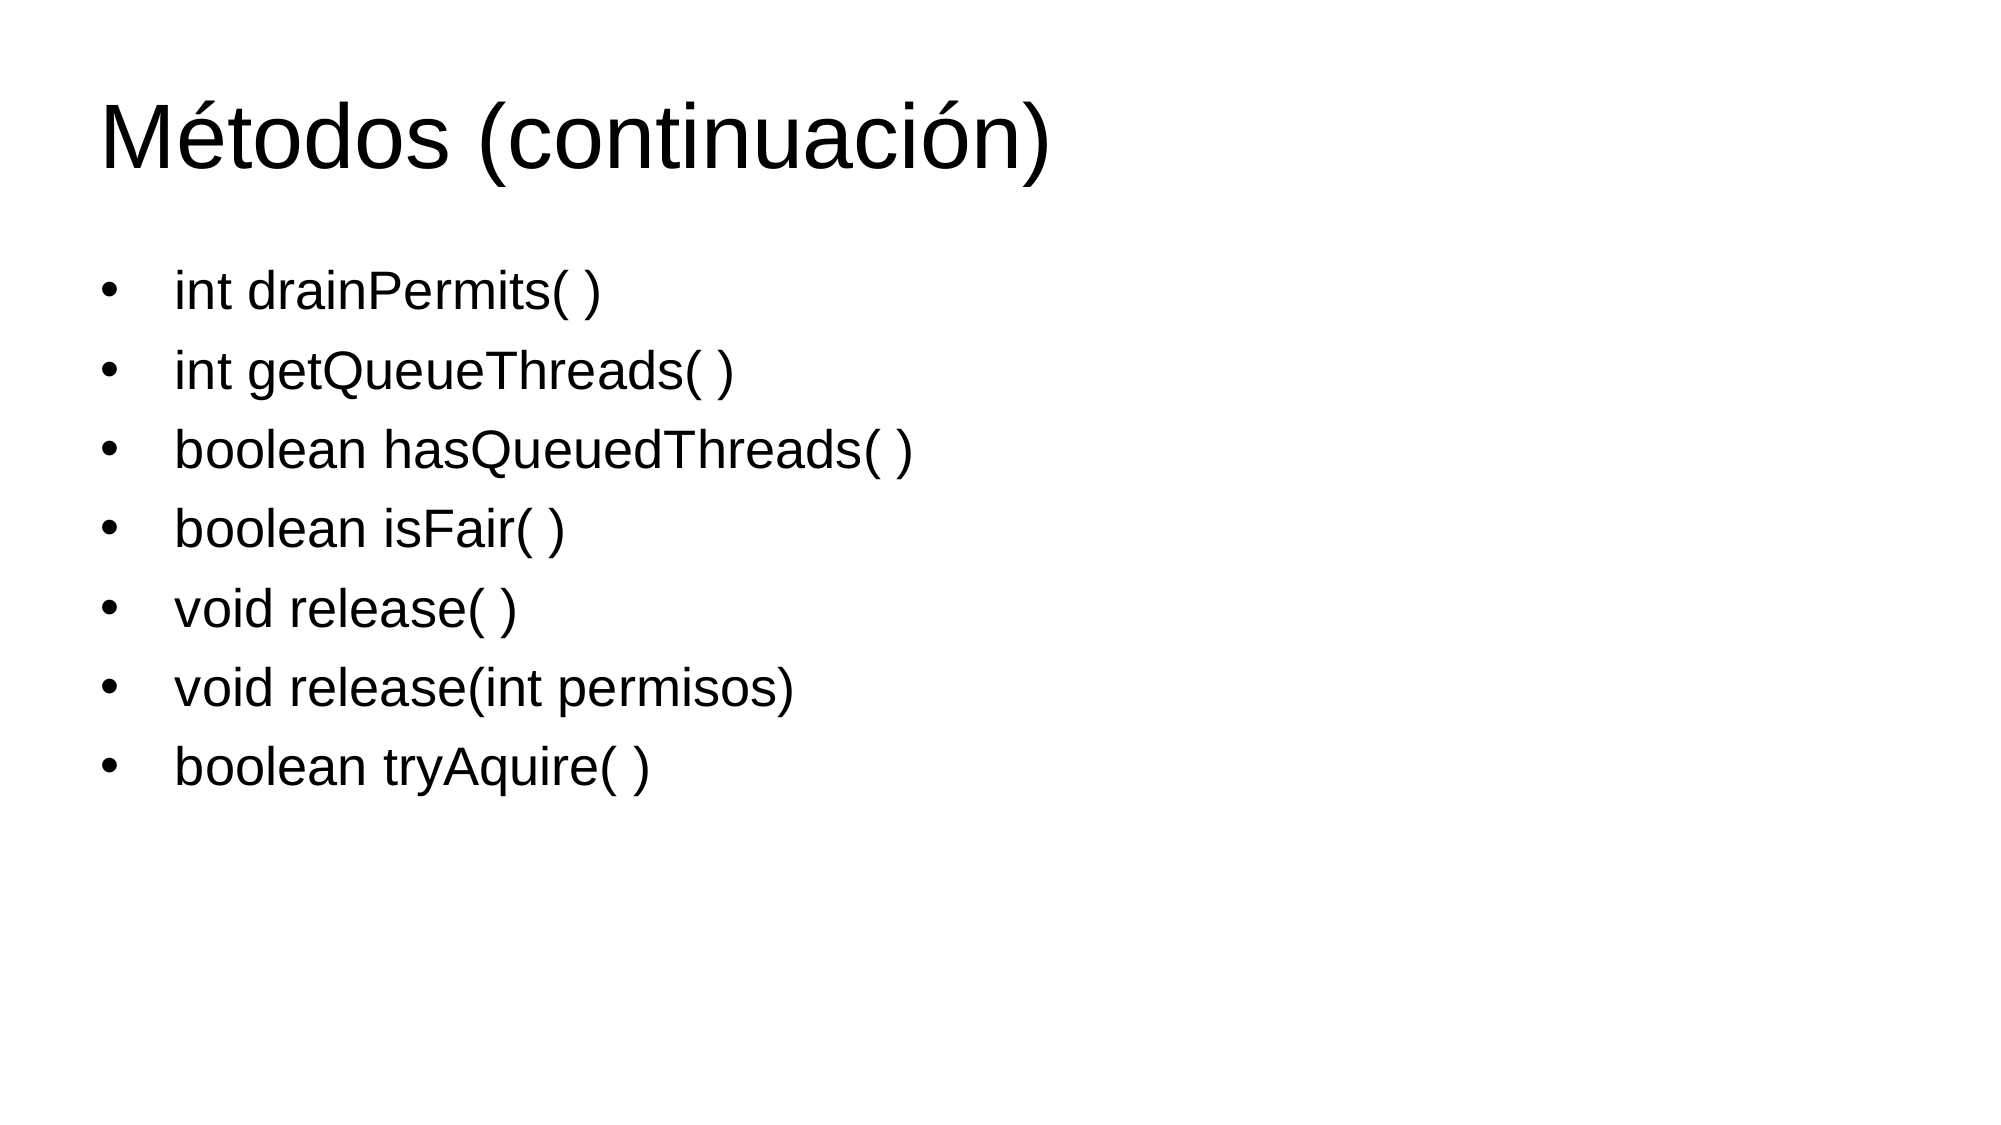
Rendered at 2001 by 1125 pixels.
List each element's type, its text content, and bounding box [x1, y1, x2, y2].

text_box Métodos (continuación) [99, 44, 1900, 233]
text_box int drainPermits( ) int getQueueThreads( ) boolean hasQueuedThreads( ) boolean isFair( ) void release( ) void release(int permisos) boolean tryAquire( ) [99, 263, 1900, 1059]
